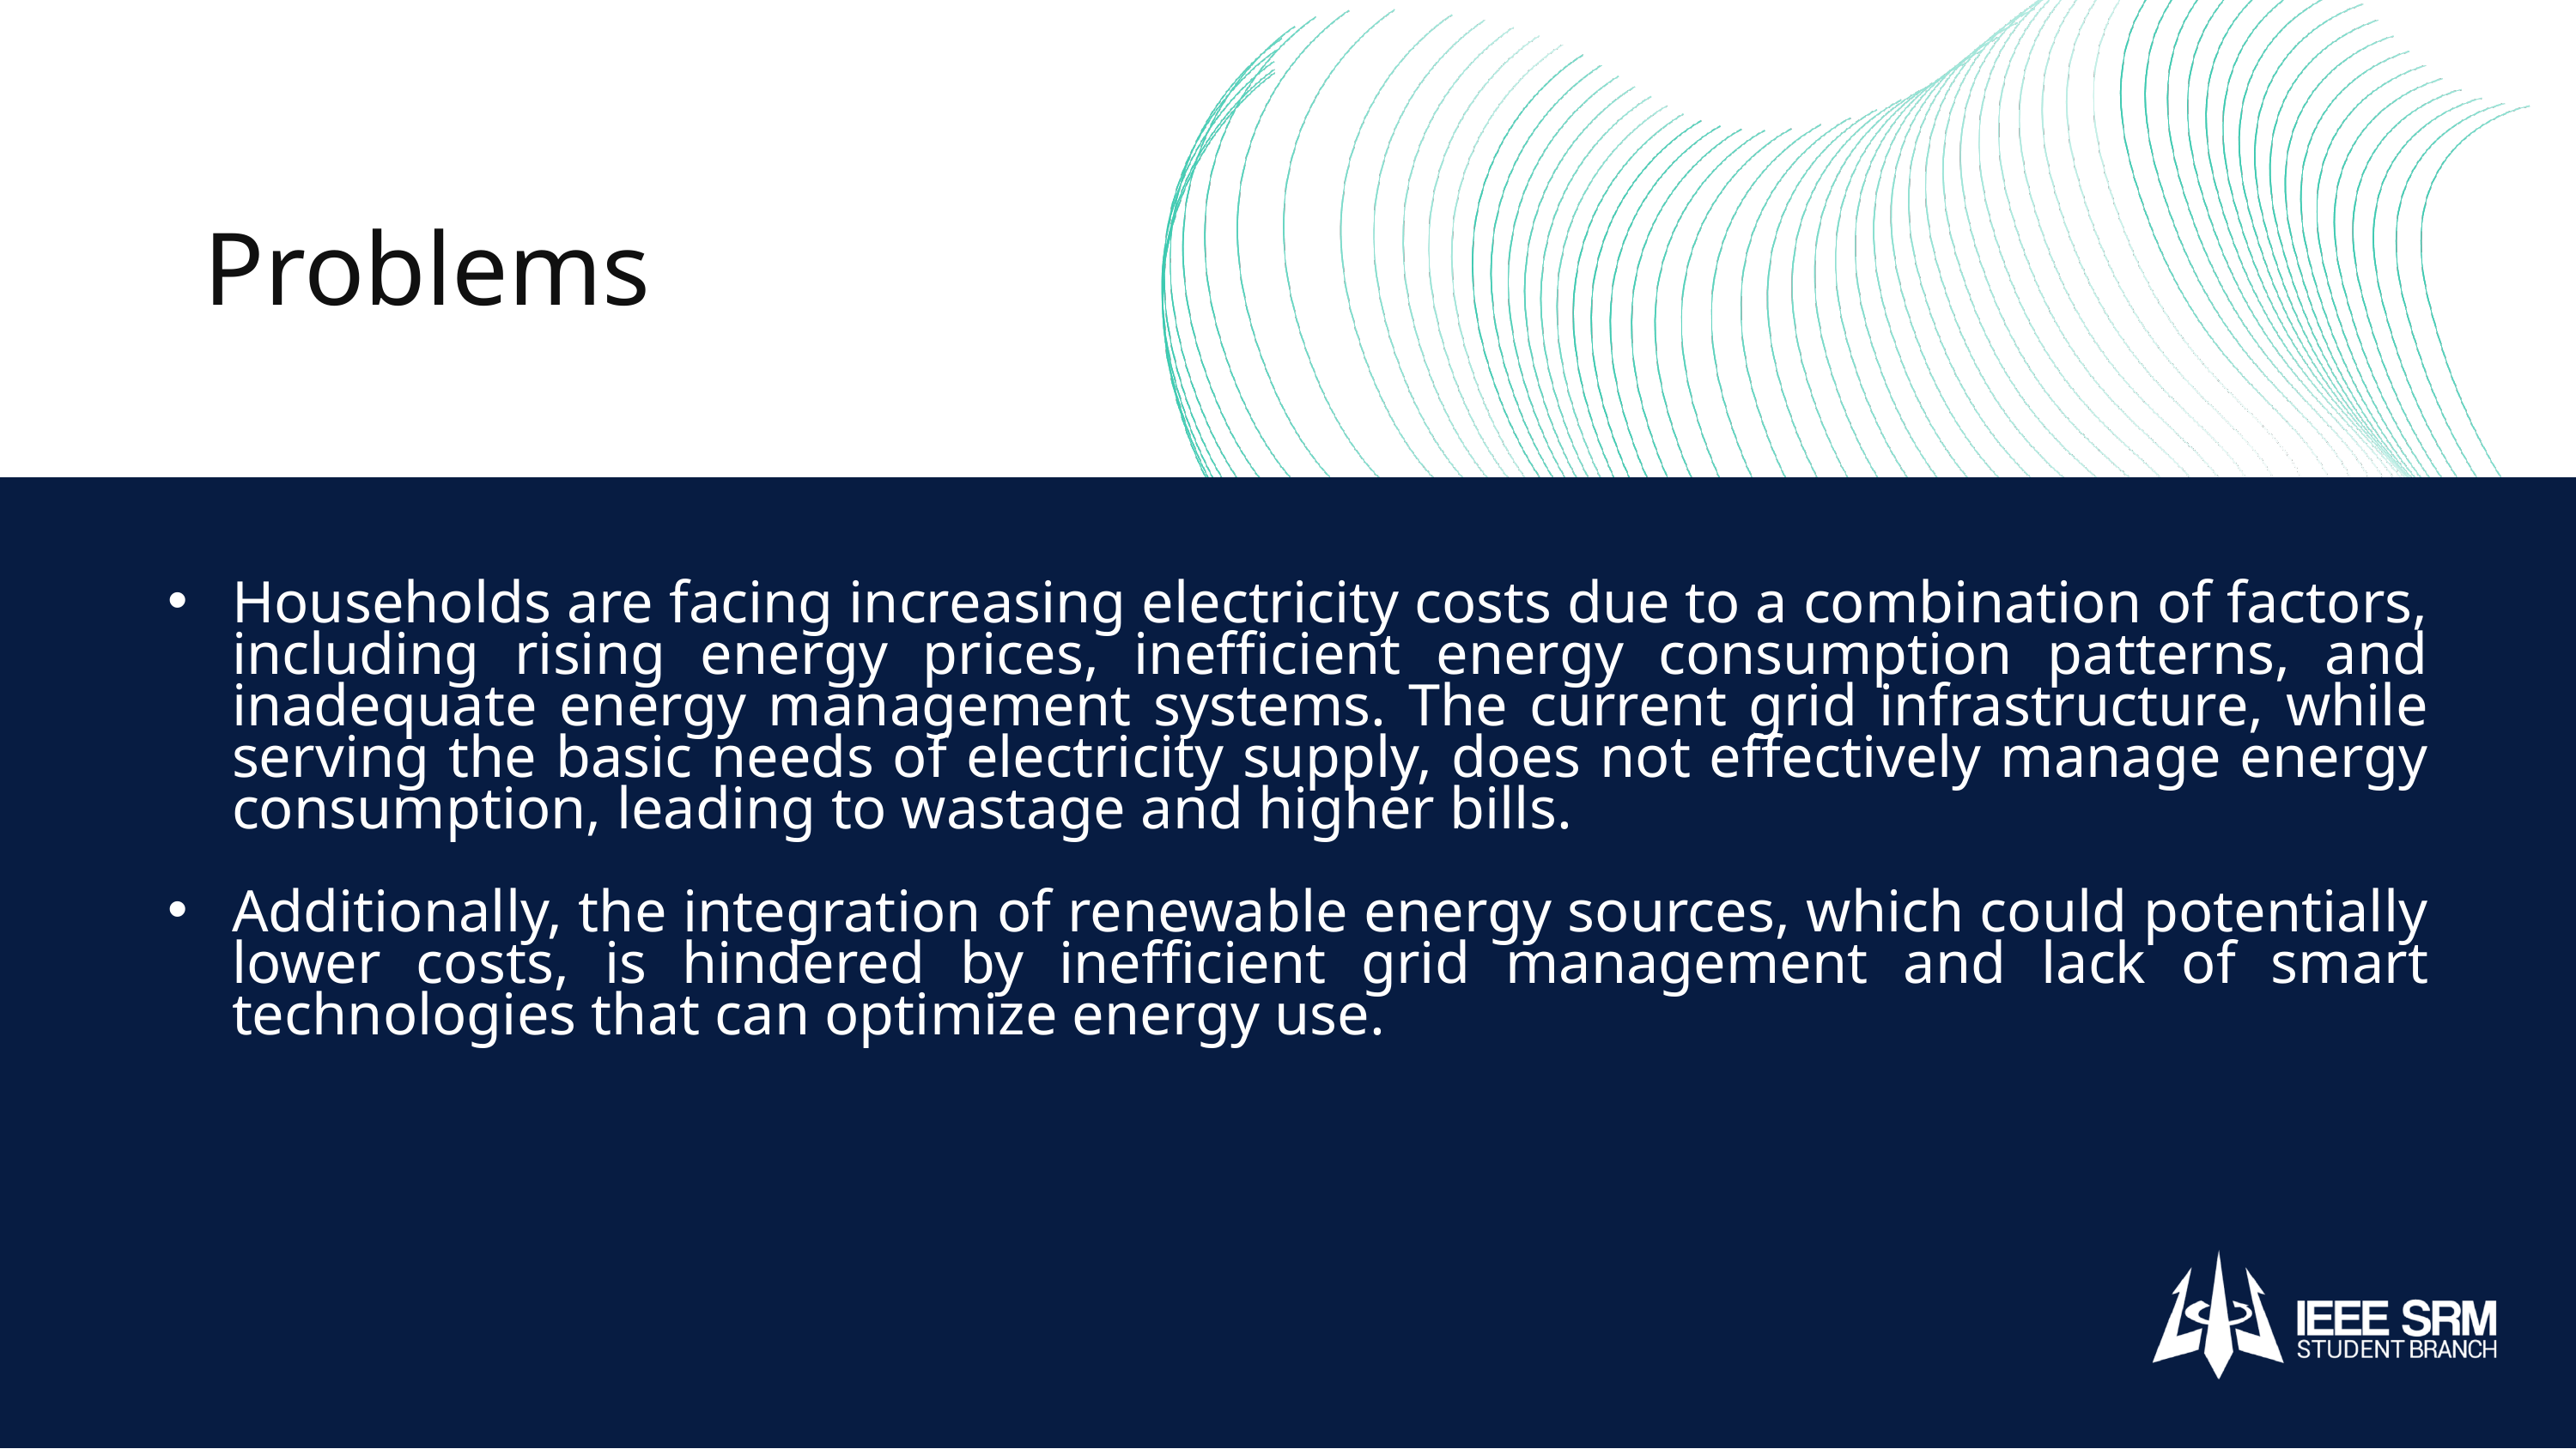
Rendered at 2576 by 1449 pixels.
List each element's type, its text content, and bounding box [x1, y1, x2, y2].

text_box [0, 476, 2576, 1449]
text_box [1161, 0, 2576, 475]
text_box Problems [172, 204, 683, 325]
picture [2136, 1234, 2512, 1390]
